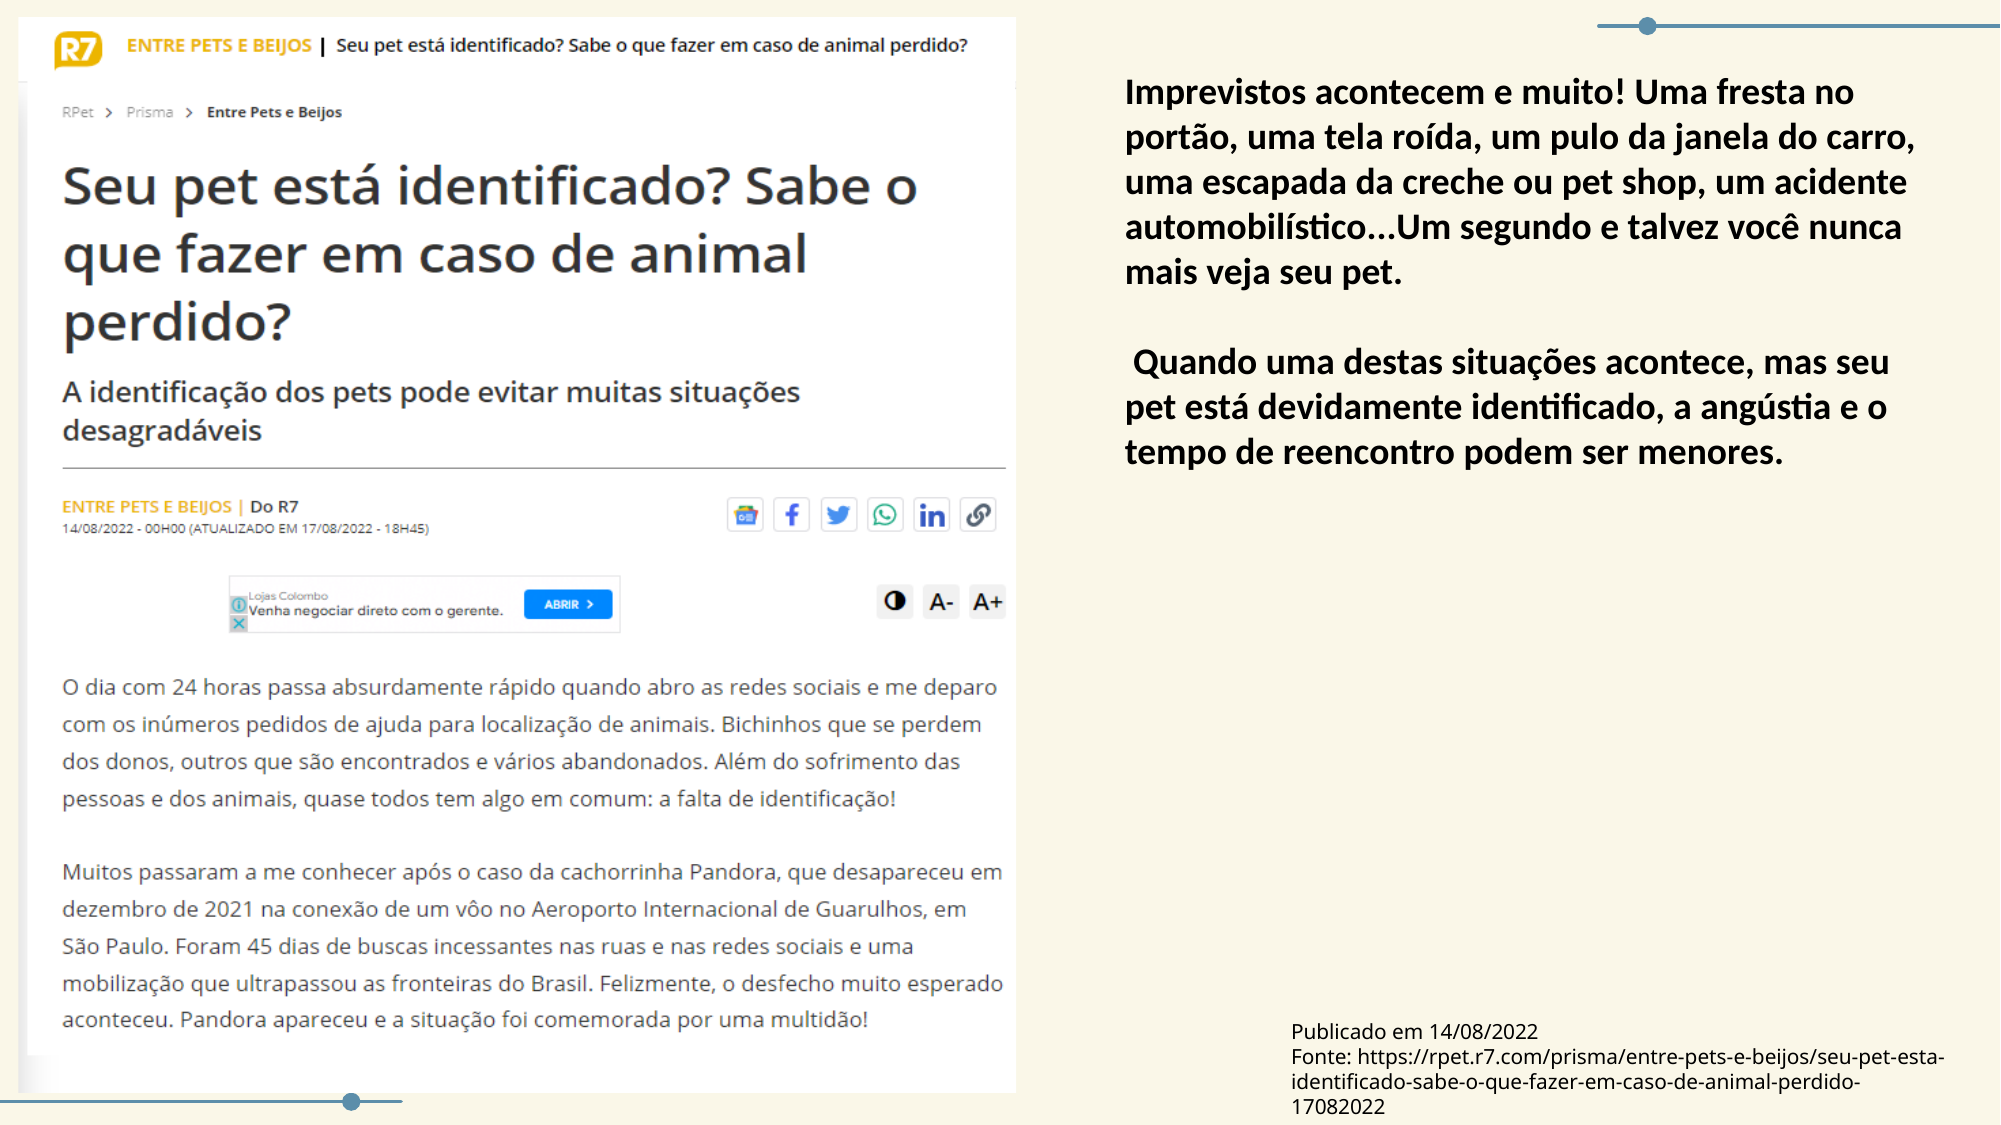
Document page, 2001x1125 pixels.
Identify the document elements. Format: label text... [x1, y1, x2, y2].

text_box [342, 1102, 361, 1111]
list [18, 16, 1017, 1093]
text_box Publicado em 14/08/2022 Fonte: https://rpet.r7.com/prisma/entre-pets-e-beijos/seu-pet-esta-identificado-sabe-o-que-fazer-em-caso-de-animal-perdido-17082022 [1276, 1010, 1964, 1125]
text_box [1638, 27, 1657, 36]
text_box [1638, 16, 1657, 26]
text_box Imprevistos acontecem e muito! Uma fresta no portão, uma tela roída, um pulo da janela do carro, uma escapada da creche ou pet shop, um acidente automobilístico...Um segundo e talvez você nunca mais veja seu pet. Quando uma destas situações acontece, mas seu pet está devidamente identificado, a angústia e o tempo de reencontro podem ser menores. [1109, 59, 1933, 480]
text_box [342, 1093, 361, 1101]
